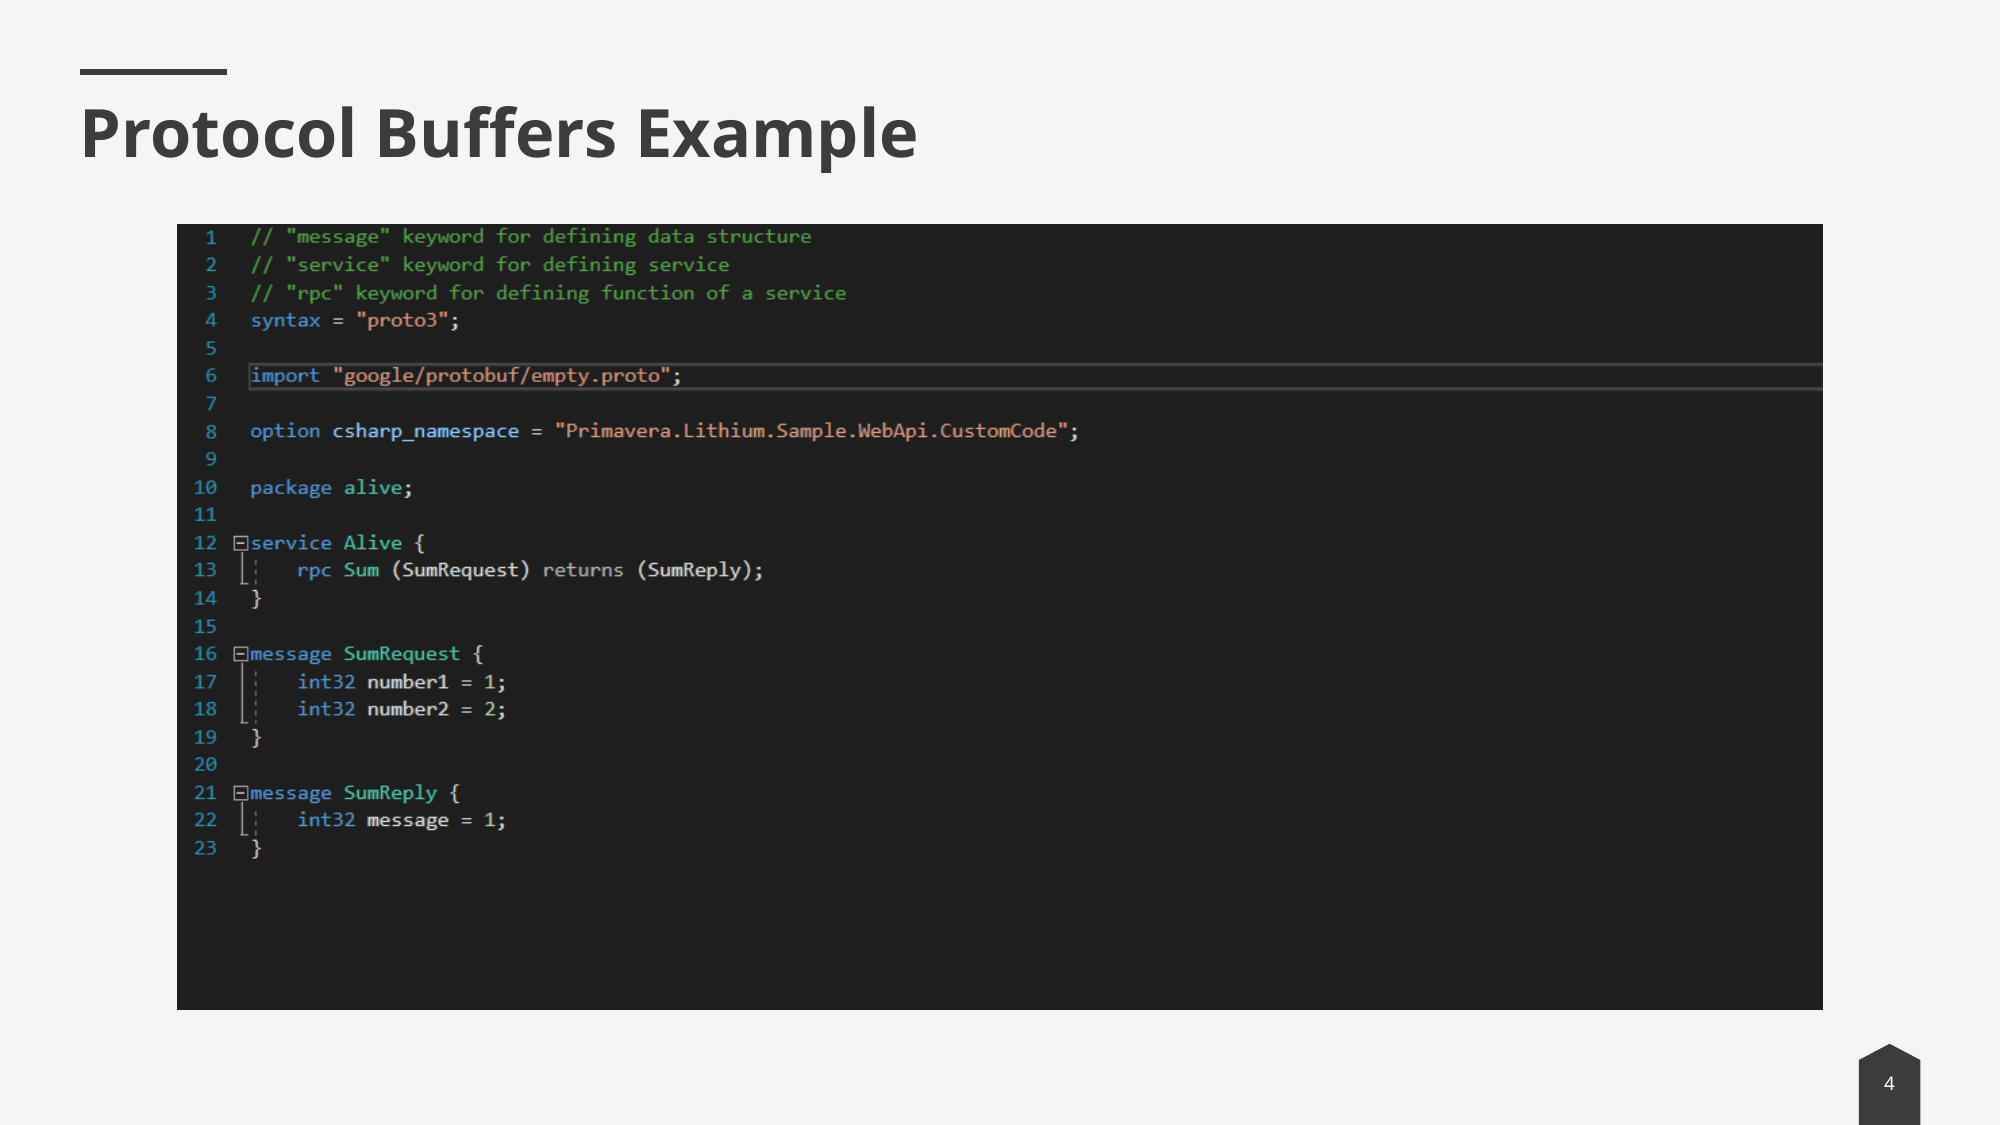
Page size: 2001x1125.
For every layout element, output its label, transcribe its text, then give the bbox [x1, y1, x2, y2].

title Protocol Buffers Example [79, 72, 1921, 191]
slide_number 4 [1858, 1043, 1921, 1125]
picture [177, 223, 1823, 1011]
